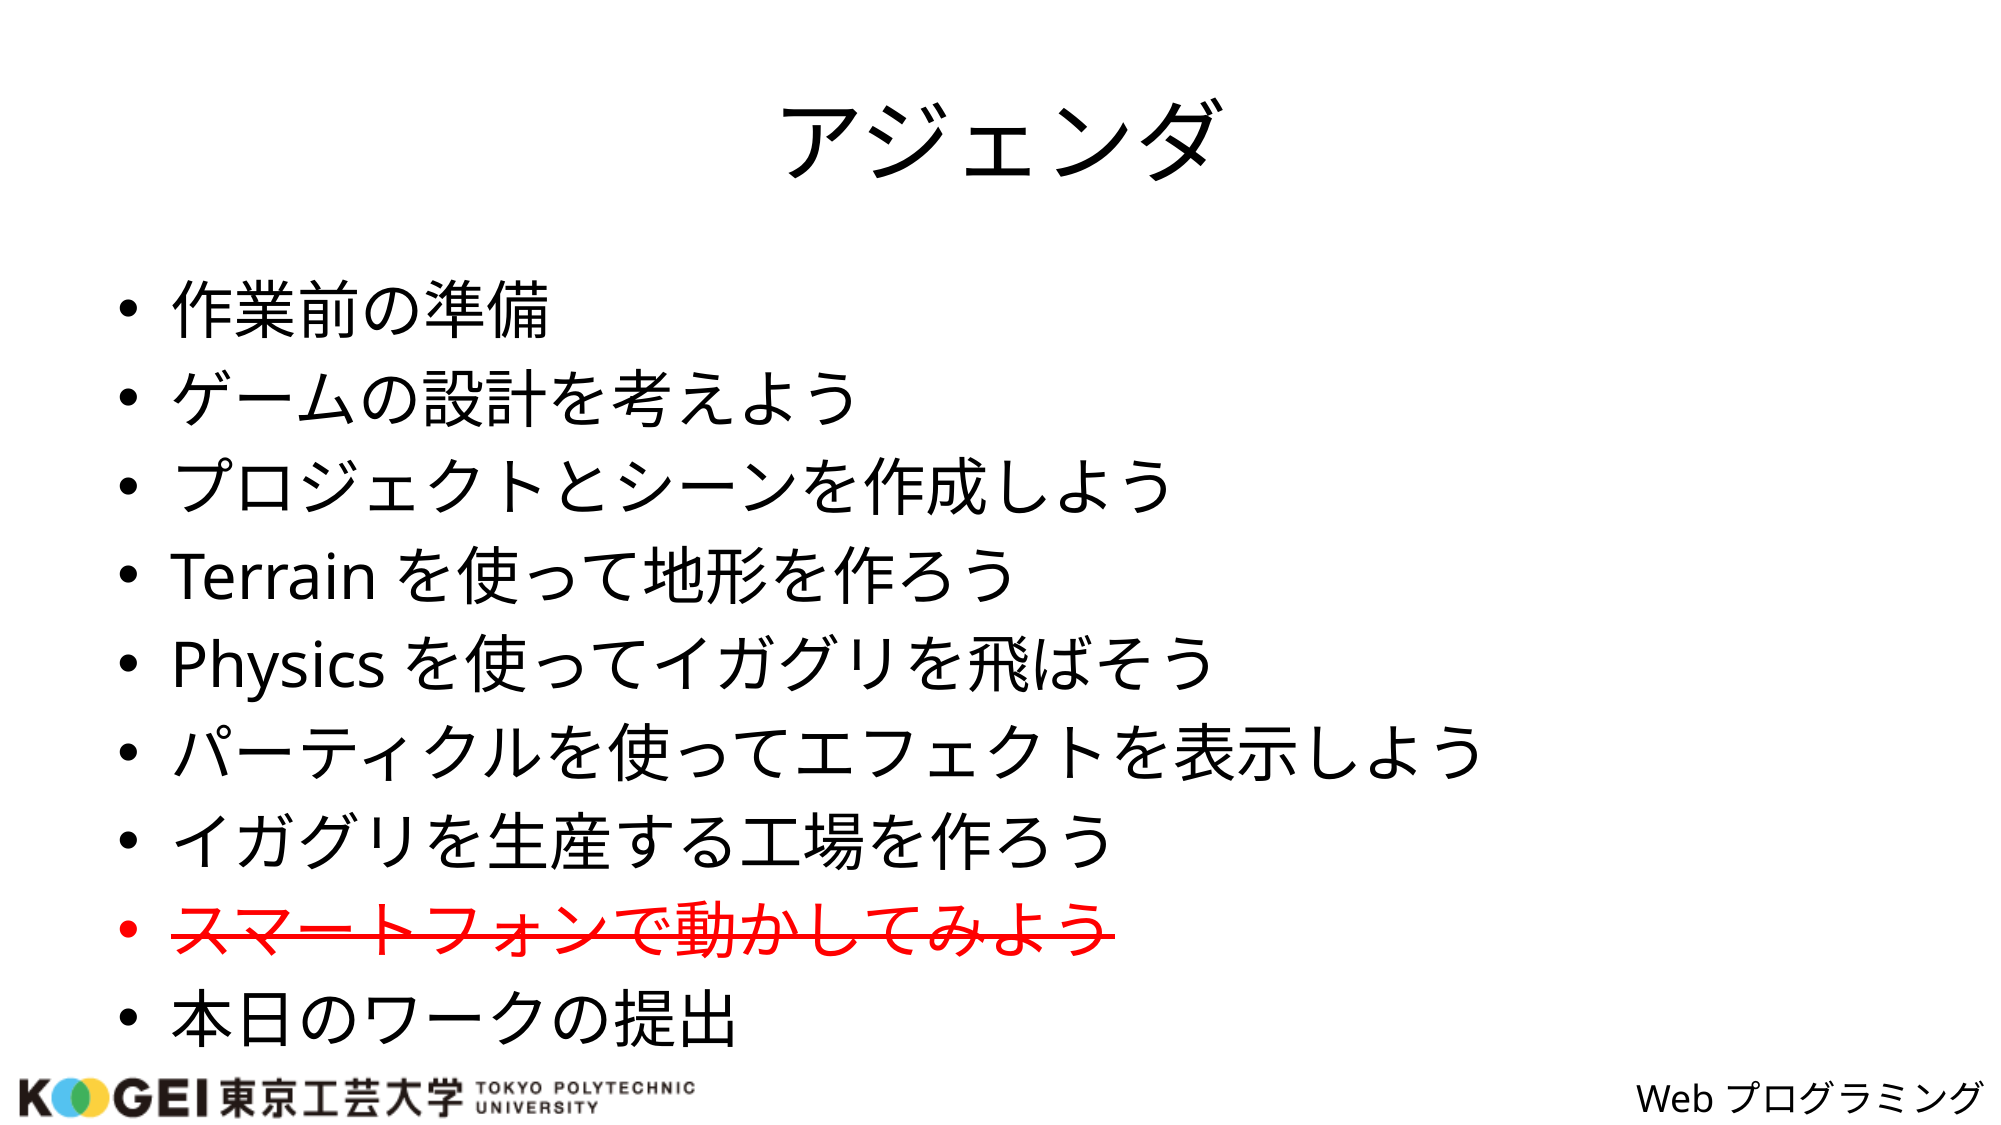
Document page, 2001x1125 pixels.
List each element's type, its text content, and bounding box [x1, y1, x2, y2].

picture [19, 1074, 698, 1122]
list 作業前の準備 ゲームの設計を考えよう プロジェクトとシーンを作成しよう Terrainを使って地形を作ろう Physicsを使ってイガグリを飛ばそう パーティクルを使ってエフェクトを表示しよう イガグリを生産する工場を作ろう スマートフォンで動かしてみよう 本日のワークの提出 [102, 262, 1903, 1071]
title アジェンダ [99, 45, 1900, 233]
